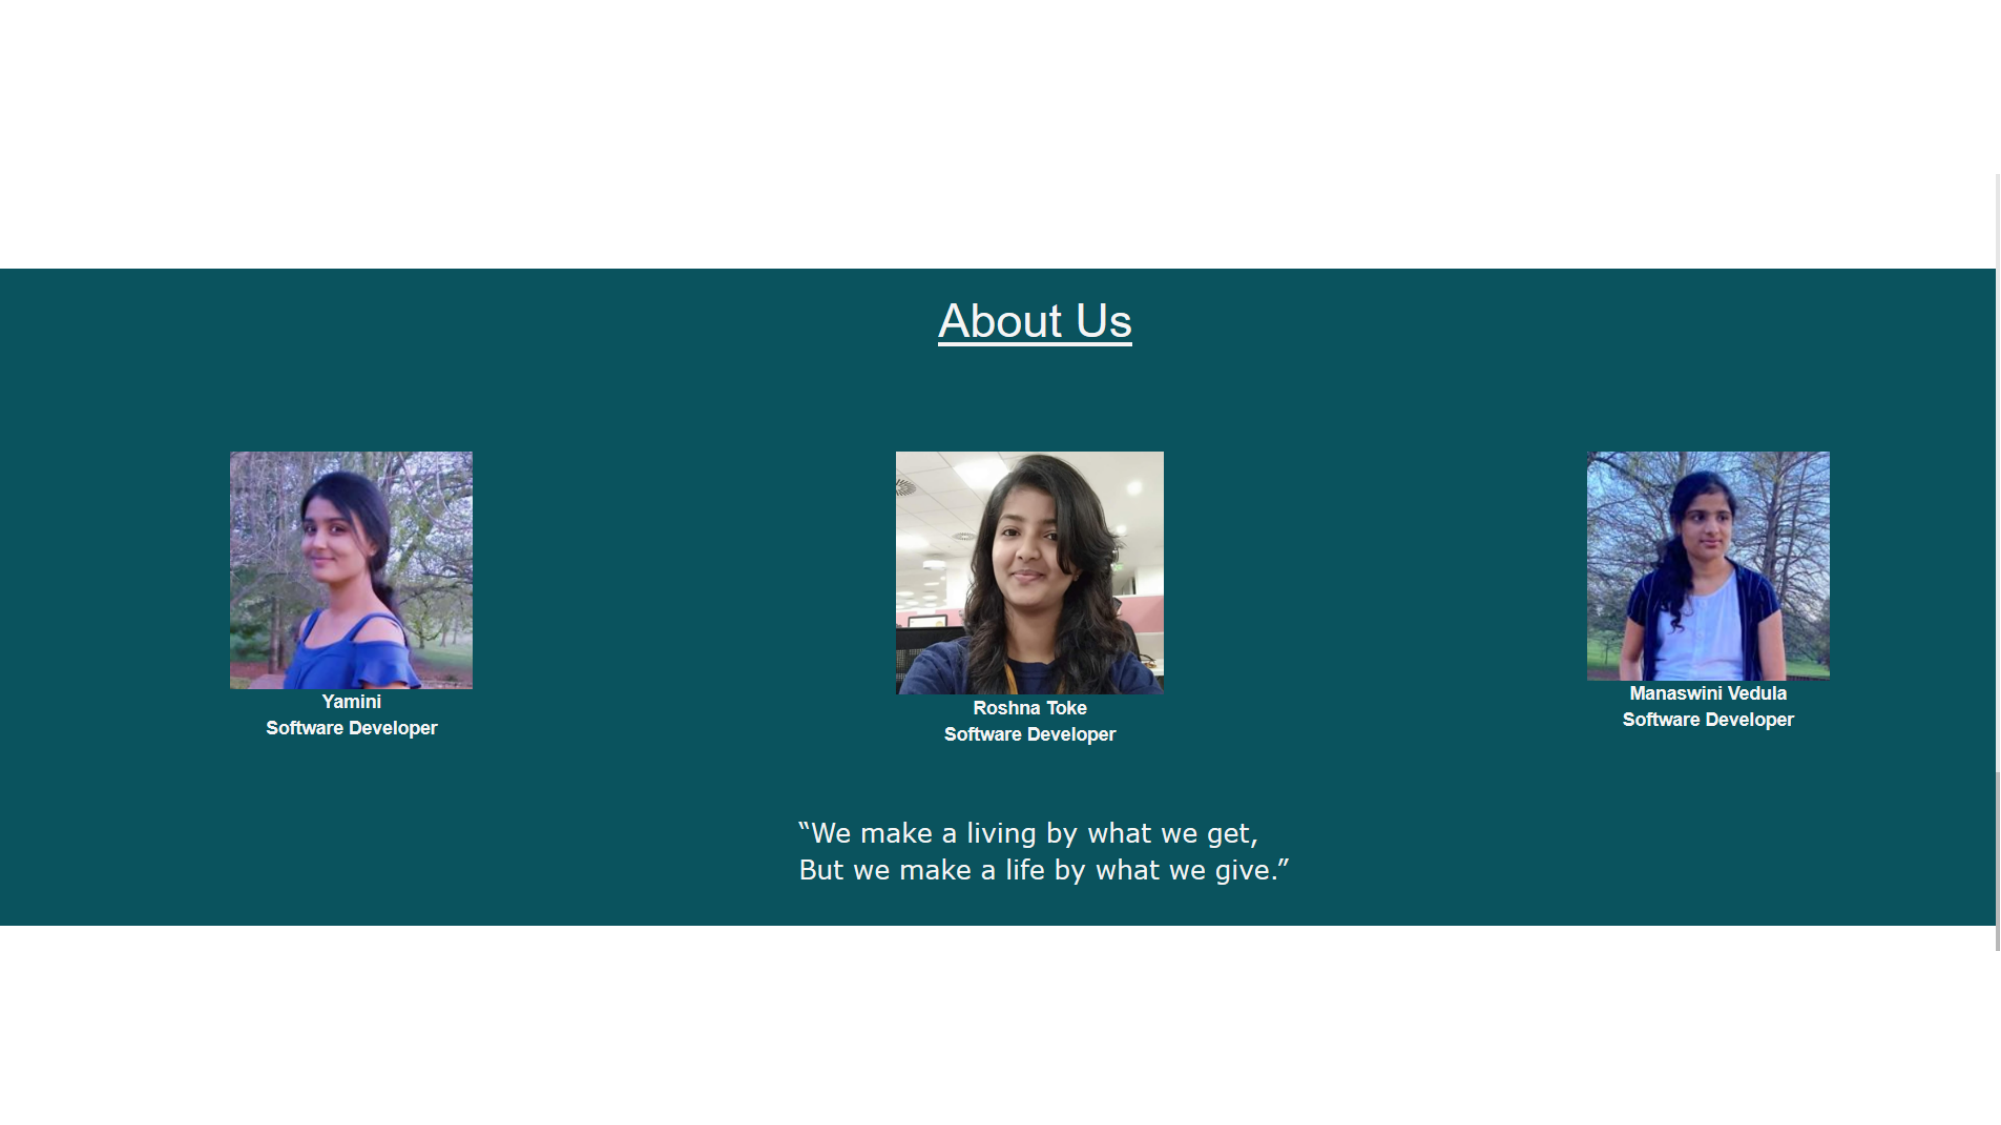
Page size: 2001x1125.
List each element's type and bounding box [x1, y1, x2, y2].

picture [0, 174, 2000, 951]
